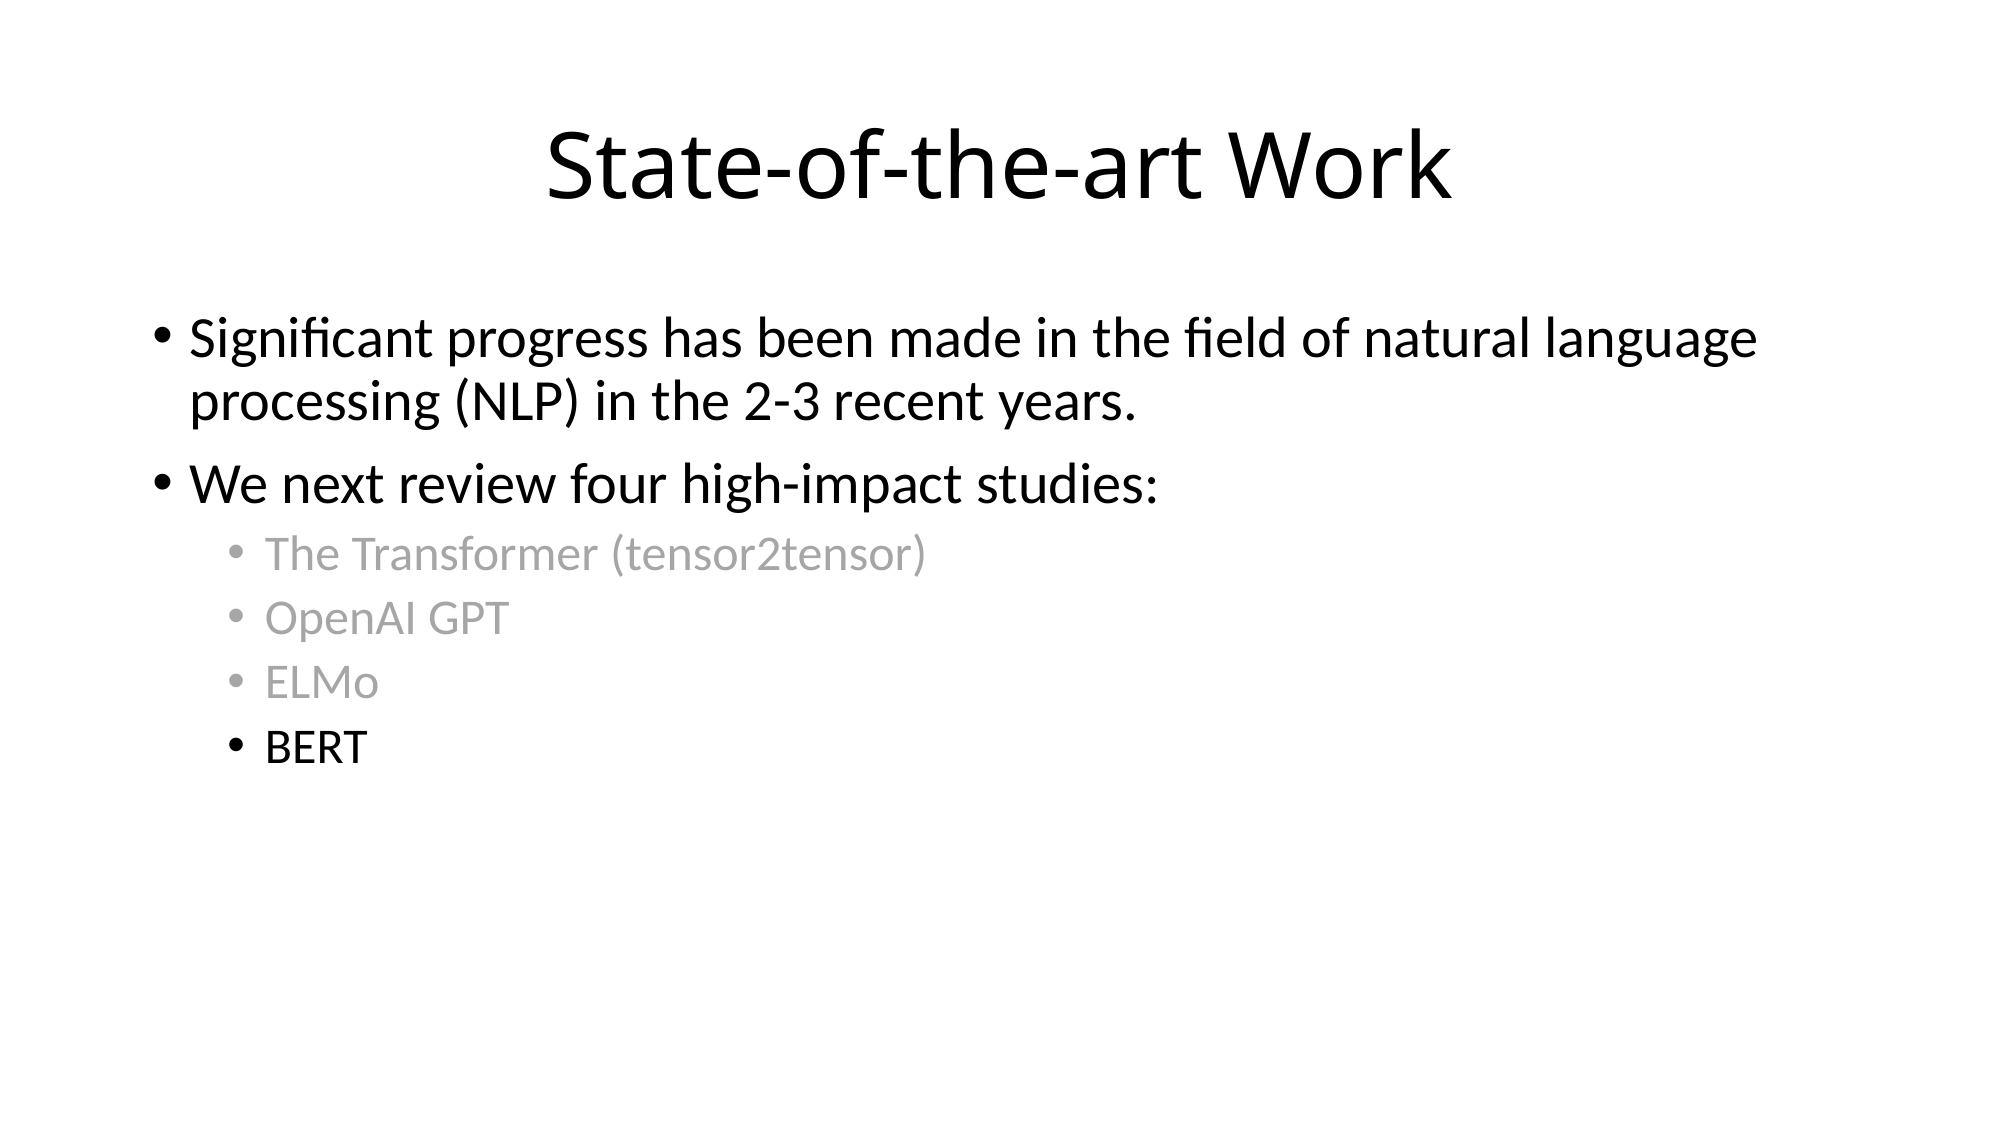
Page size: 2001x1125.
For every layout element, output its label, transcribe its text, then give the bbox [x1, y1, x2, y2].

title State-of-the-art Work [137, 59, 1863, 278]
list Significant progress has been made in the field of natural language processing (NLP) in the 2-3 recent years. We next review four high-impact studies: The Transformer (tensor2tensor) OpenAI GPT ELMo BERT [137, 299, 1863, 1014]
